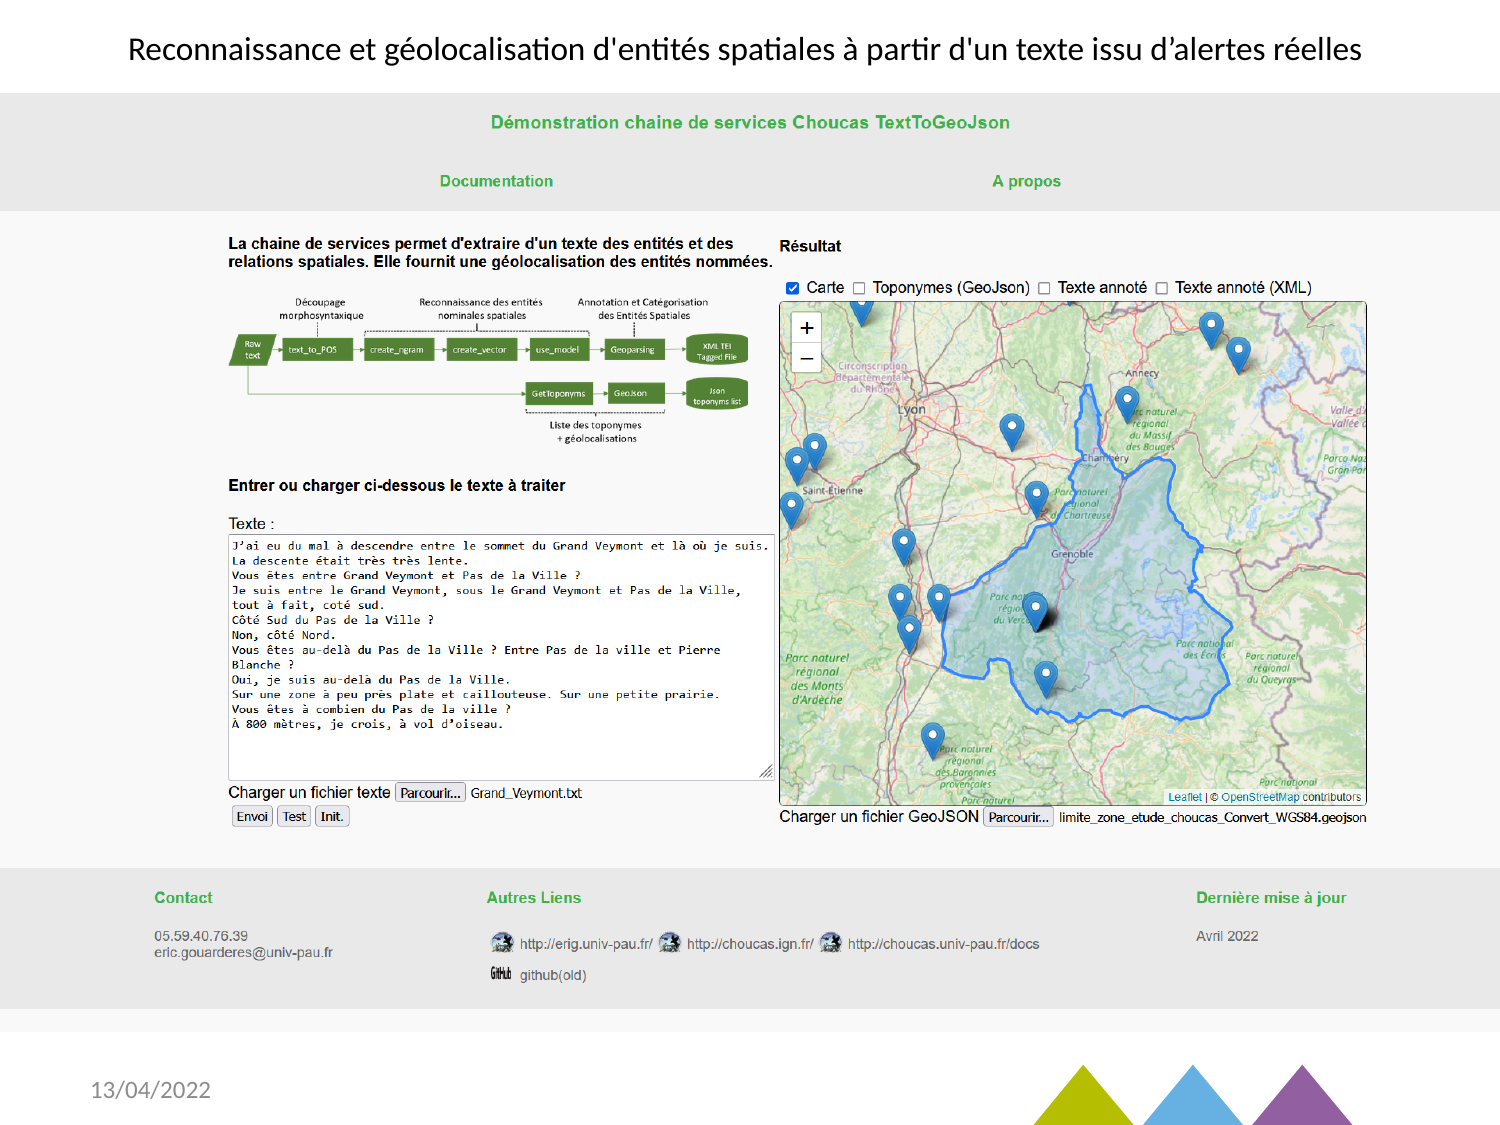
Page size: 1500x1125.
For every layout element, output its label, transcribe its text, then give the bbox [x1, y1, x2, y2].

picture [0, 93, 1500, 1032]
text_box Reconnaissance et géolocalisation d'entités spatiales à partir d'un texte issu d’alertes réelles [113, 19, 1387, 75]
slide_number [75, 1058, 243, 1119]
